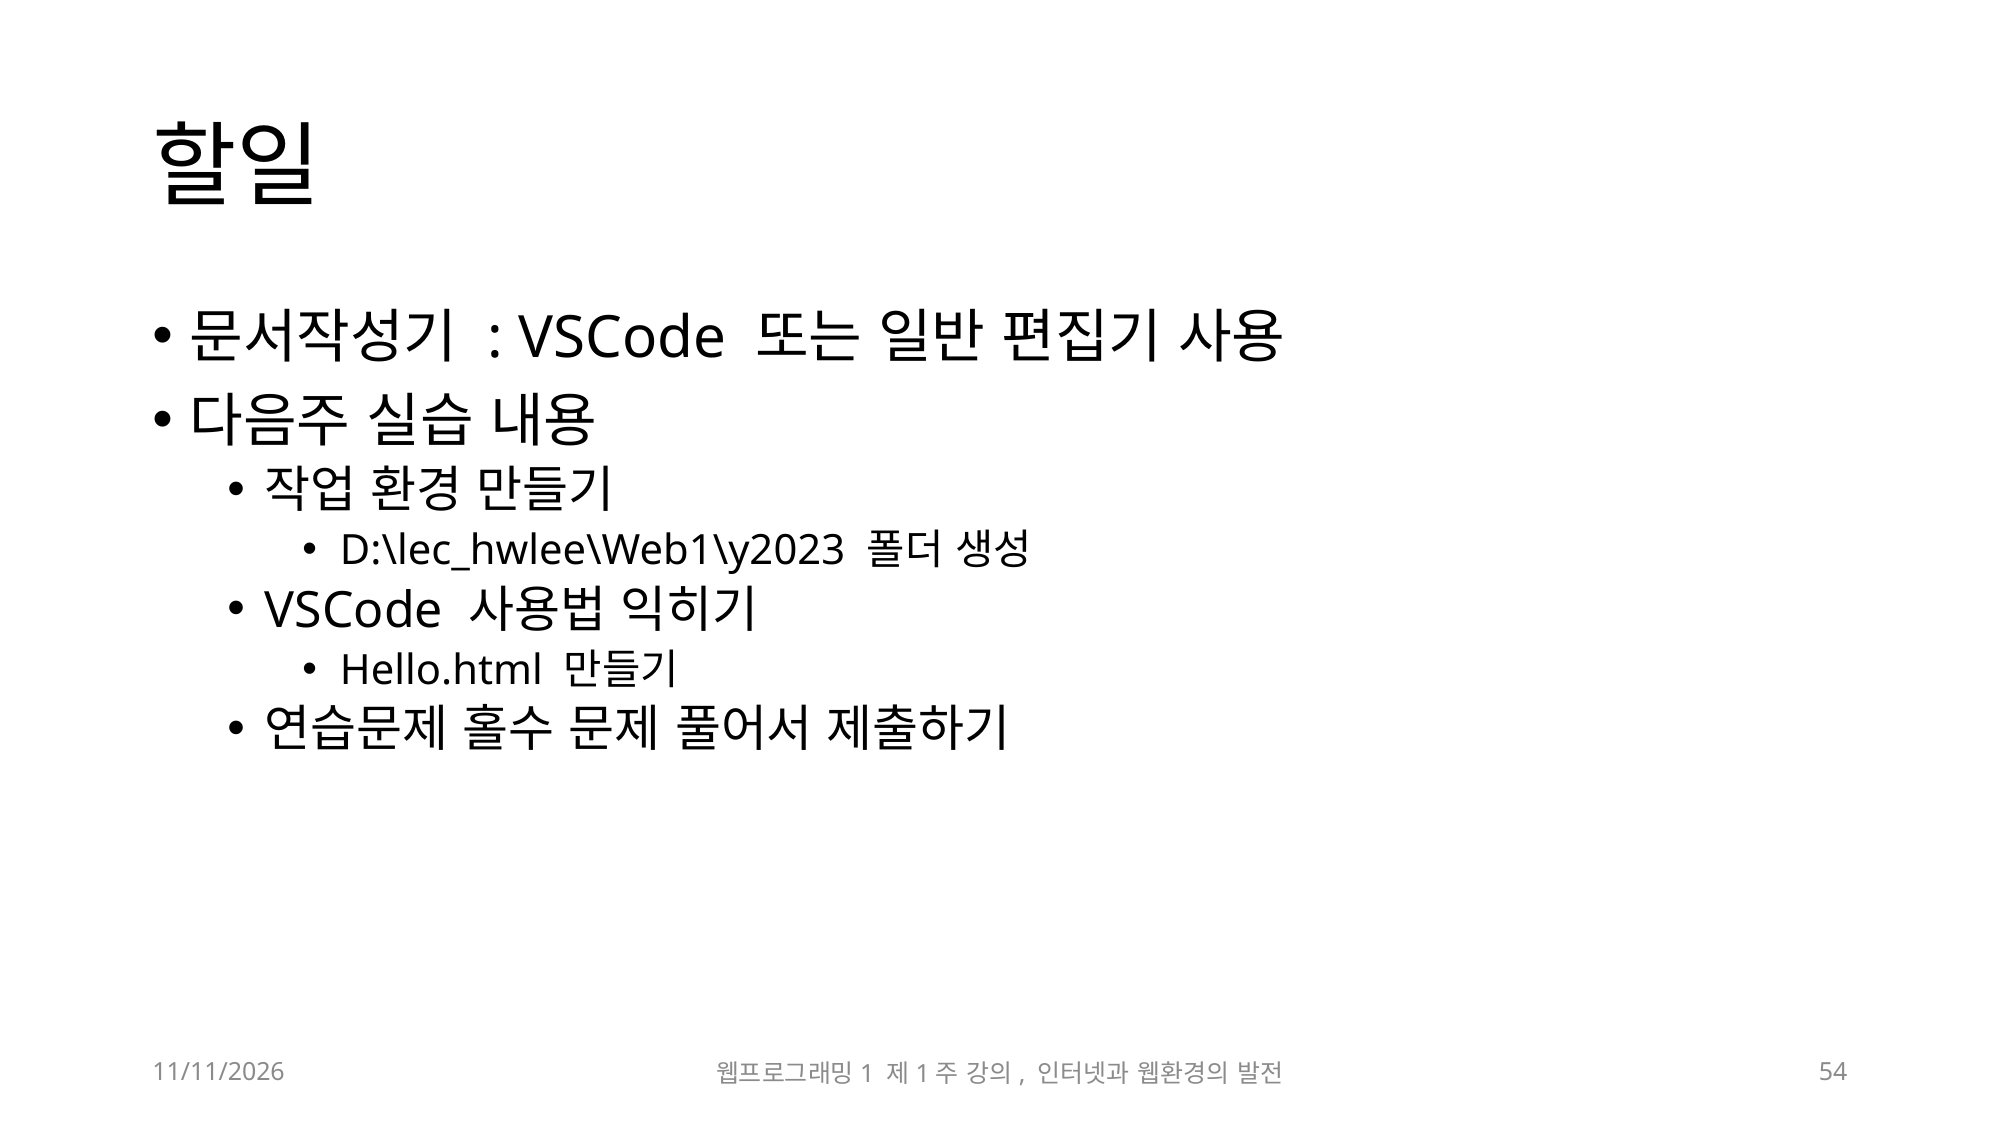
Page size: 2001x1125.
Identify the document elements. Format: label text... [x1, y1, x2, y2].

title 할일 [137, 59, 1863, 278]
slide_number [137, 1042, 588, 1103]
list 문서작성기 : VSCode 또는 일반 편집기 사용 다음주 실습 내용 작업 환경 만들기 D:\lec_hwlee\Web1\y2023 폴더 생성 VSCode 사용법 익히기 Hello.html 만들기 연습문제 홀수 문제 풀어서 제출하기 [137, 299, 1863, 1014]
footer 웹프로그래밍1 제1주 강의, 인터넷과 웹환경의 발전 [662, 1042, 1338, 1103]
slide_number 54 [1412, 1042, 1863, 1103]
